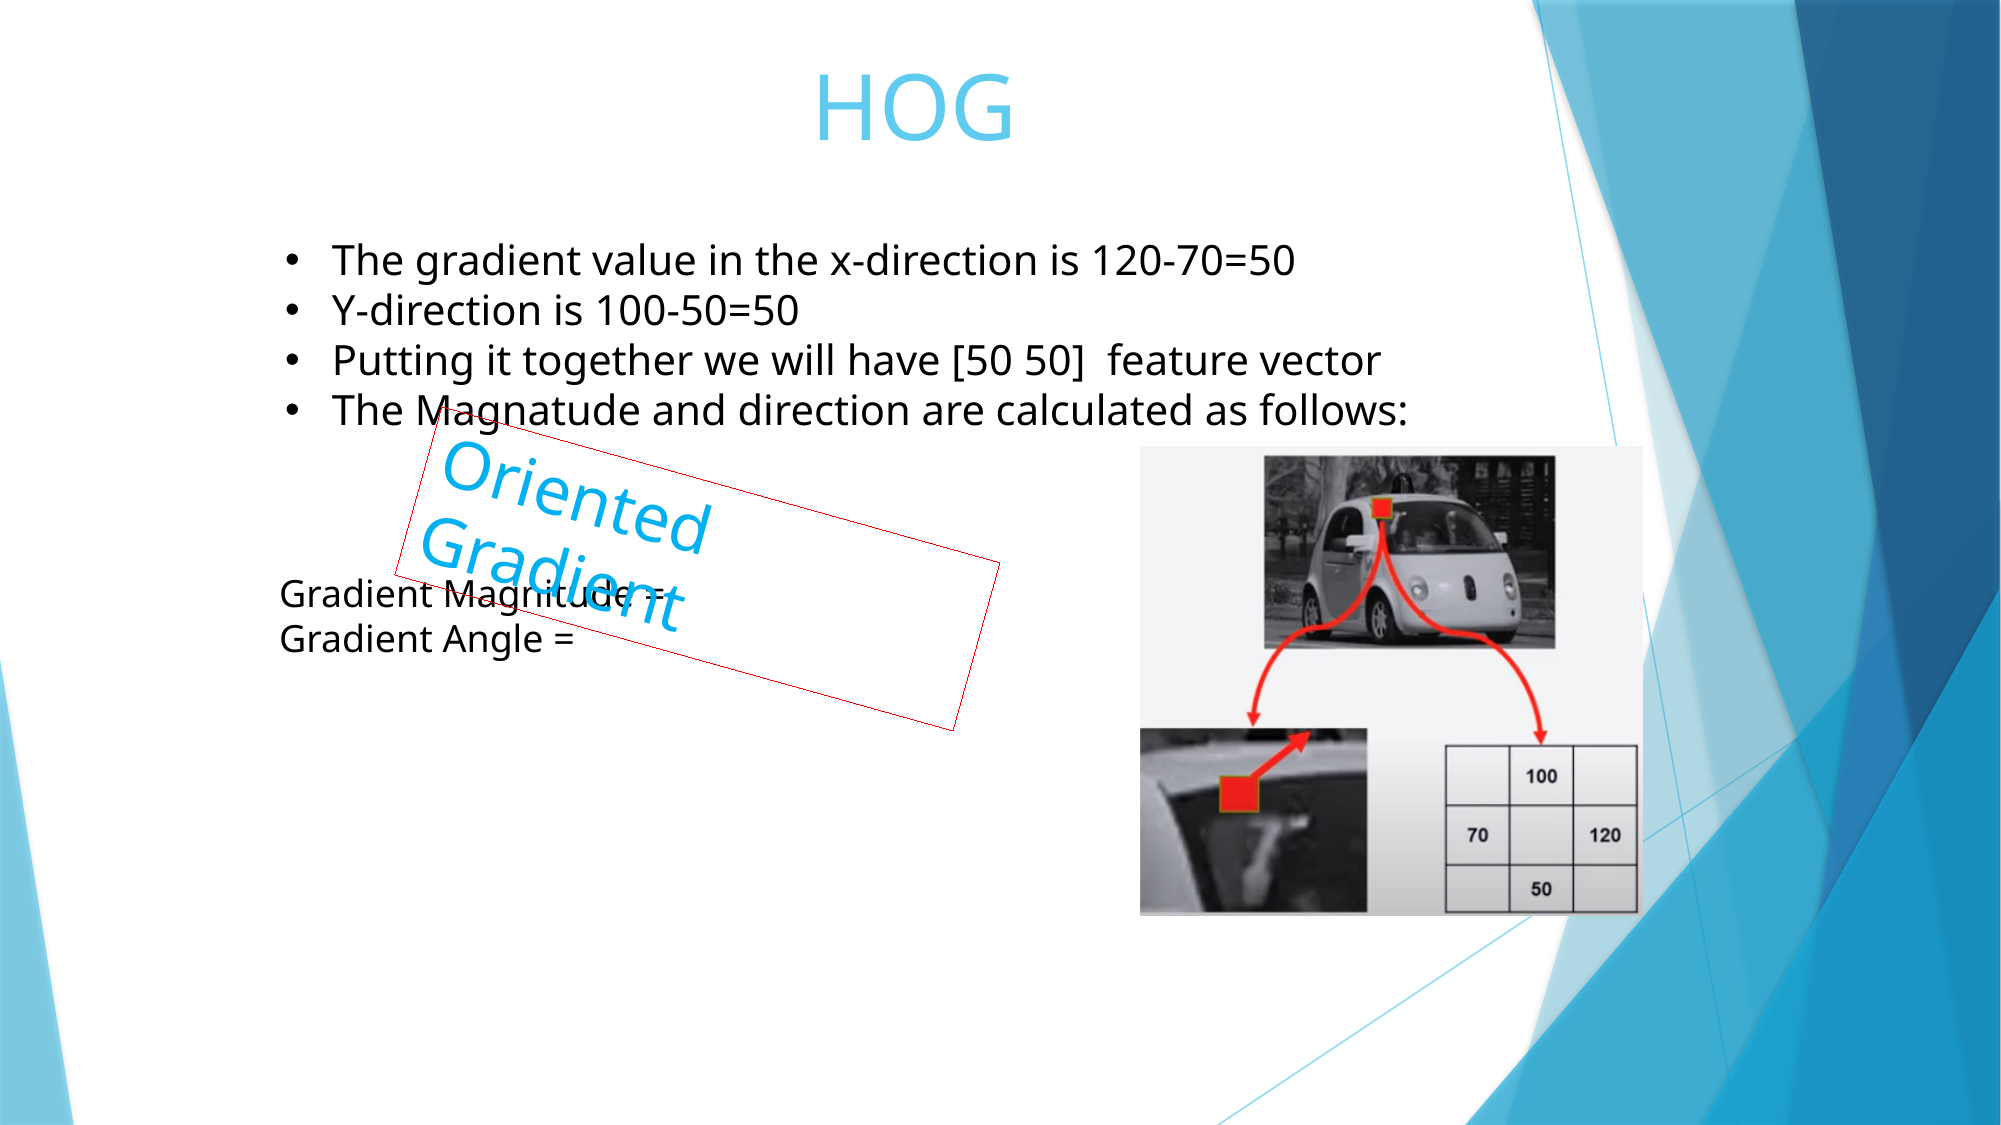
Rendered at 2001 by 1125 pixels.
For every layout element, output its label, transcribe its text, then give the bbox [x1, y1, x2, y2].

text_box Oriented Gradient [394, 406, 1000, 731]
text_box The gradient value in the x-direction is 120-70=50 Y-direction is 100-50=50 Putting it together we will have [50 50] feature vector The Magnatude and direction are calculated as follows: [270, 226, 1521, 442]
title HOG [264, 41, 1565, 258]
picture [1139, 446, 1643, 917]
